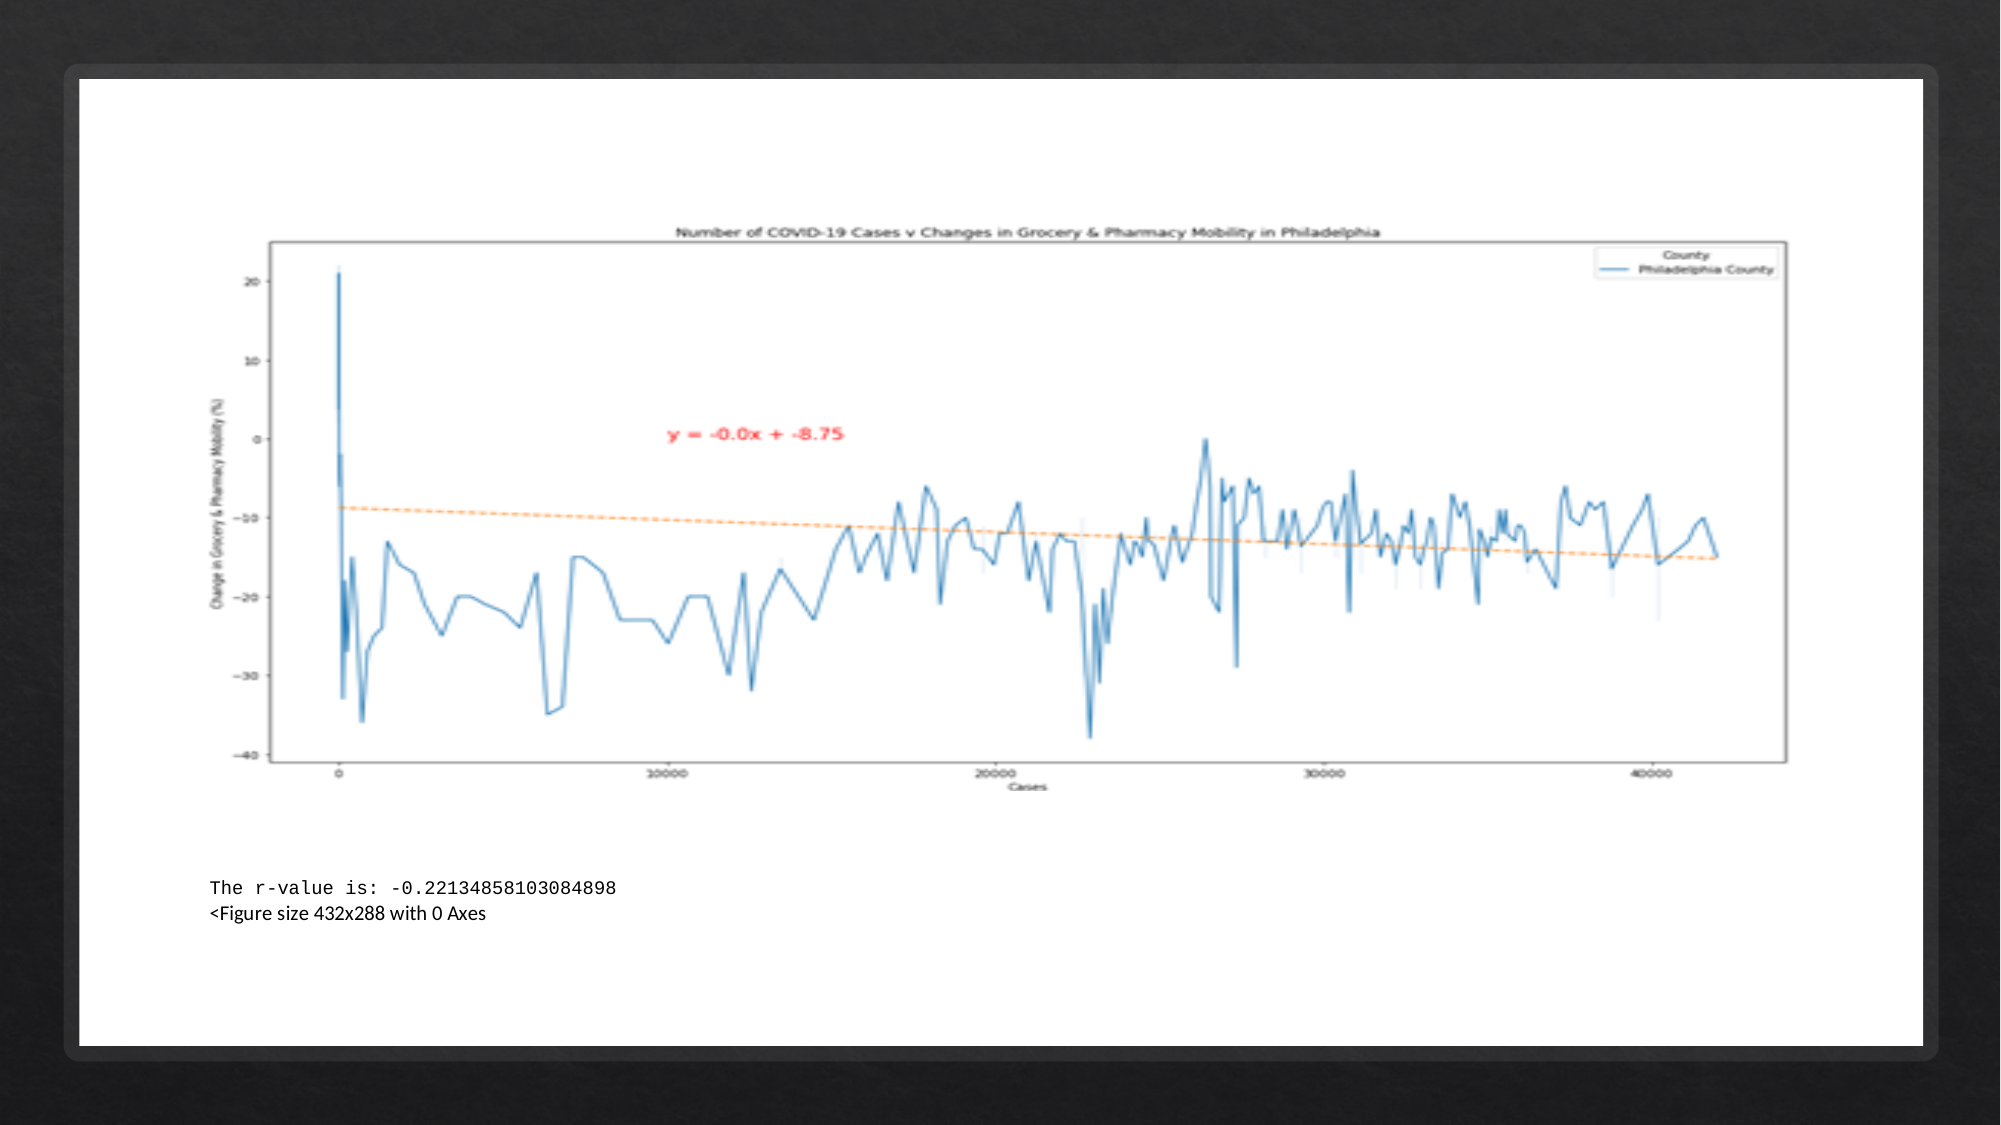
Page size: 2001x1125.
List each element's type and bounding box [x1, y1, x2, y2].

picture [204, 218, 1799, 792]
picture [209, 872, 1092, 927]
text_box [78, 78, 1924, 1047]
